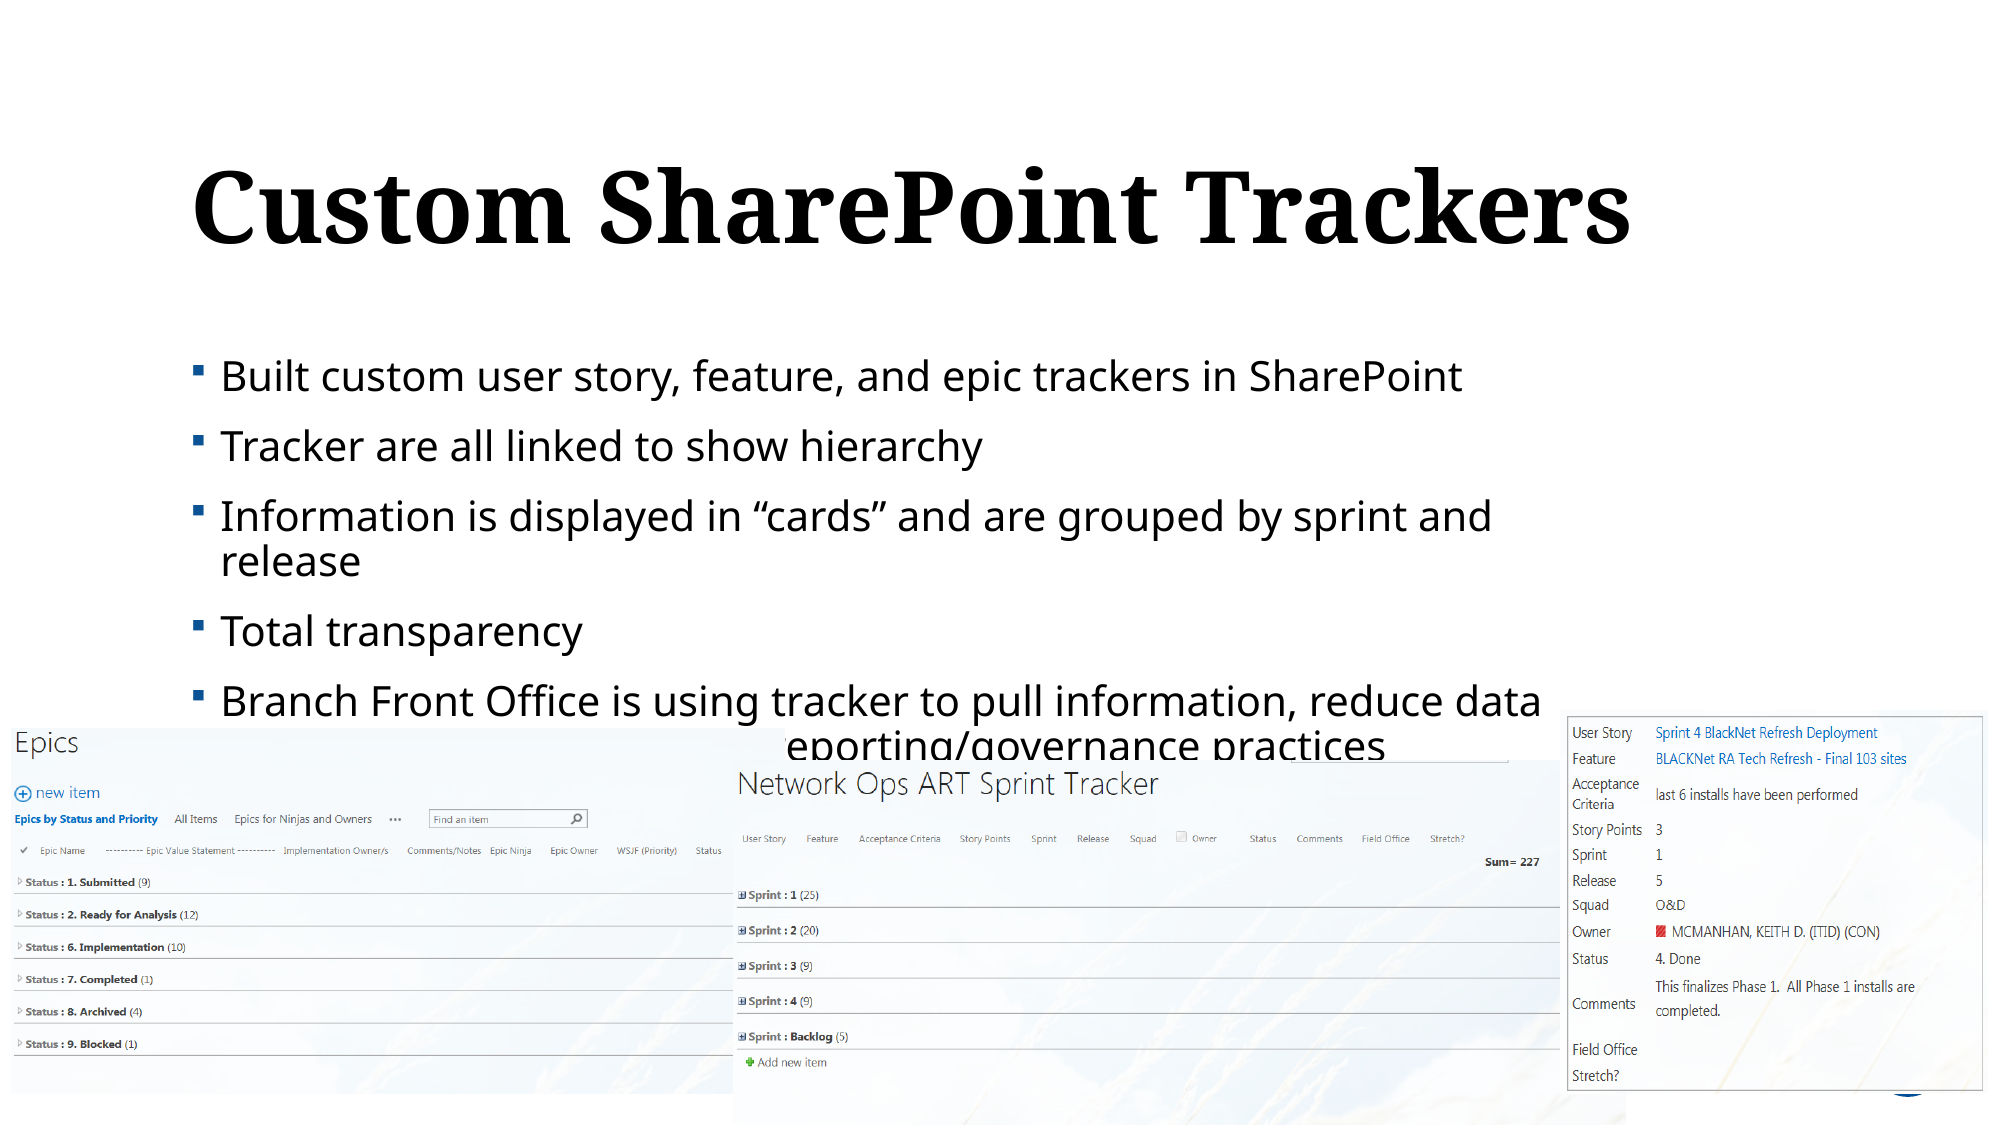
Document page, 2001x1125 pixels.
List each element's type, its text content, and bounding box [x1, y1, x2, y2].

list Built custom user story, feature, and epic trackers in SharePoint Tracker are all linked to show hierarchy Information is displayed in “cards” and are grouped by sprint and release Total transparency Branch Front Office is using tracker to pull information, reduce data calls and replace traditional reporting/governance practices [175, 348, 1611, 759]
picture [11, 710, 1988, 1125]
title Custom SharePoint Trackers [175, 79, 1826, 344]
